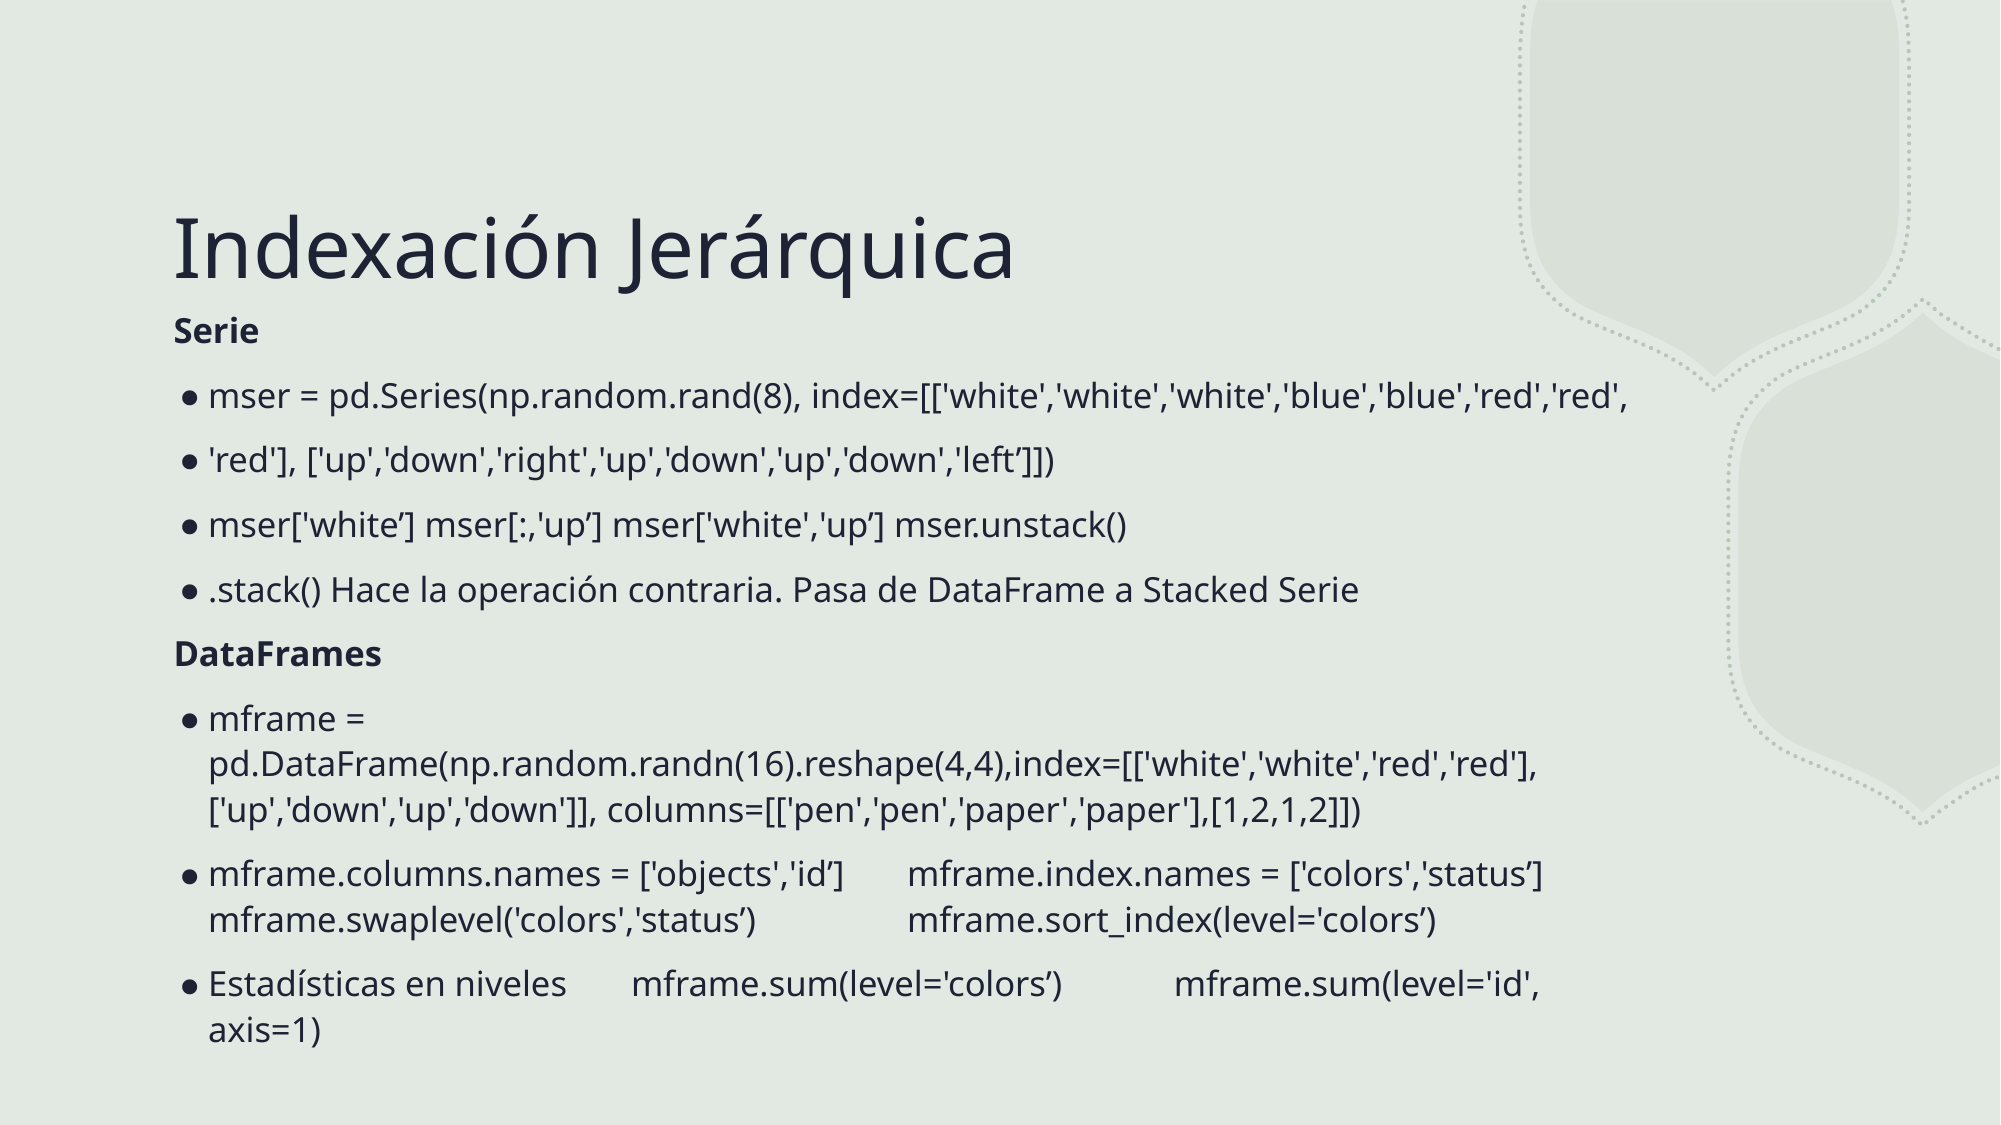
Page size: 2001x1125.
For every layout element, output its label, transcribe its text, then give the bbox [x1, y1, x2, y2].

list Serie mser = pd.Series(np.random.rand(8), index=[['white','white','white','blue','blue','red','red', 'red'], ['up','down','right','up','down','up','down','left’]]) mser['white’] mser[:,'up’] mser['white','up’] mser.unstack() .stack() Hace la operación contraria. Pasa de DataFrame a Stacked Serie DataFrames mframe = pd.DataFrame(np.random.randn(16).reshape(4,4),index=[['white','white','red','red'], ['up','down','up','down']], columns=[['pen','pen','paper','paper'],[1,2,1,2]]) mframe.columns.names = ['objects','id’] mframe.index.names = ['colors','status’] mframe.swaplevel('colors','status’) mframe.sort_index(level='colors’) Estadísticas en niveles mframe.sum(level='colors’) mframe.sum(level='id', axis=1) [158, 297, 1648, 1085]
title Indexación Jerárquica [158, 157, 1648, 297]
